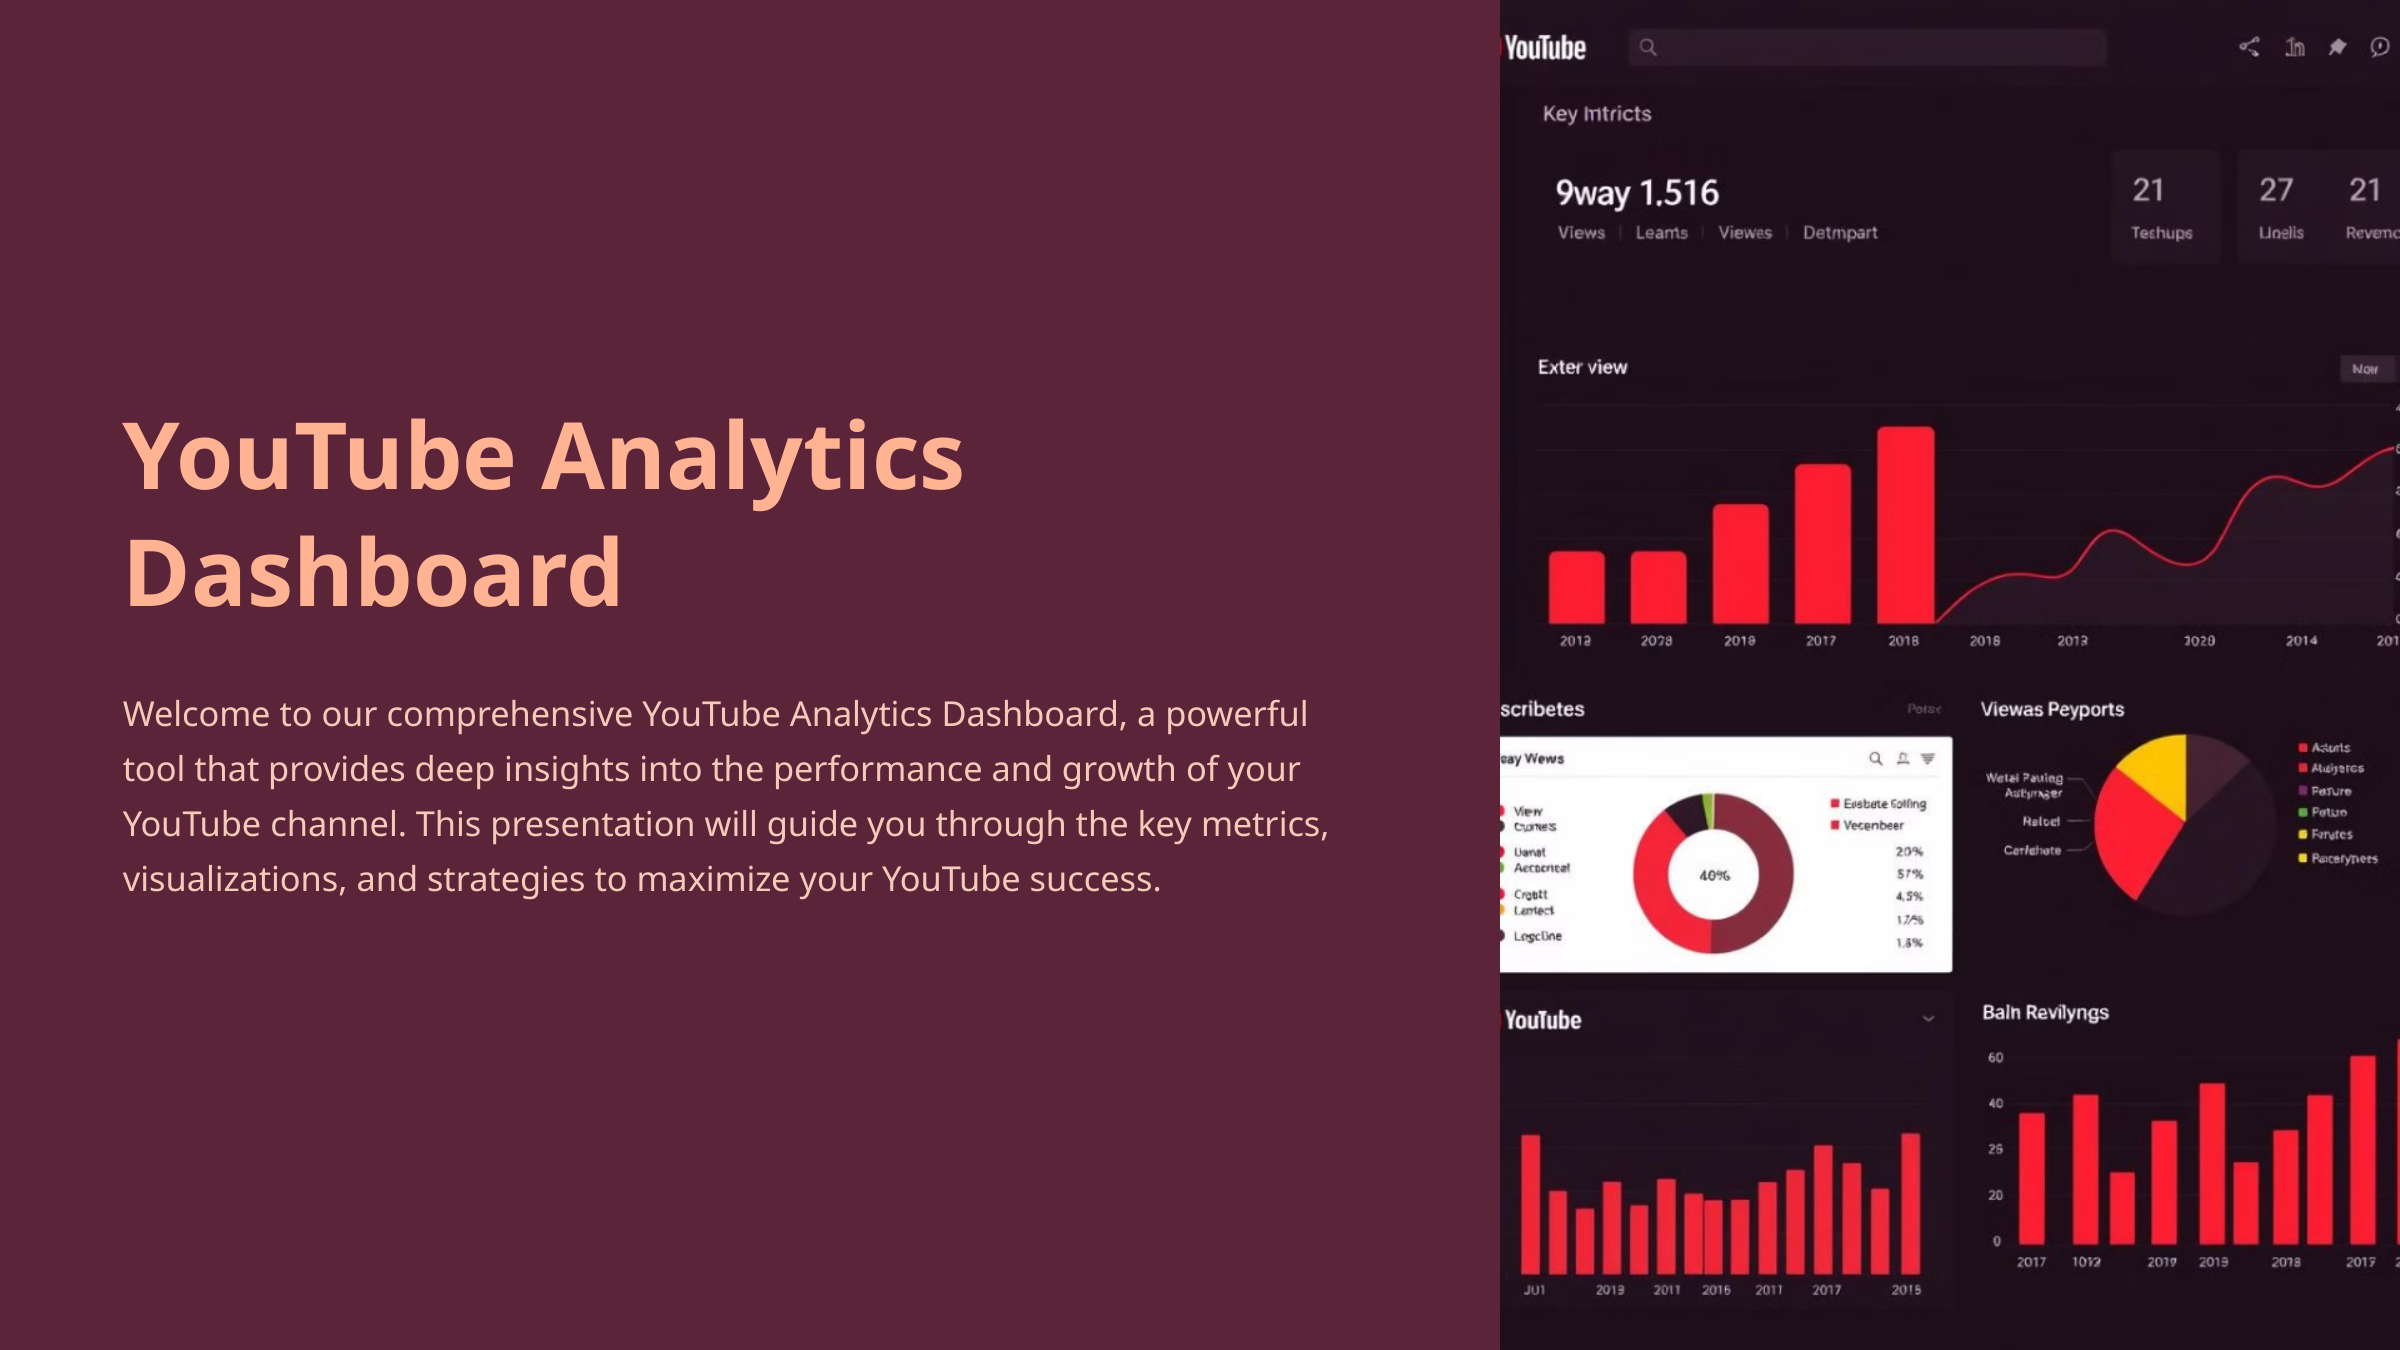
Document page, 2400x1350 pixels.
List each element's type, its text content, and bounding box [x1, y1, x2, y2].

text_box YouTube Analytics Dashboard [122, 391, 1377, 626]
picture [1499, 0, 2400, 1350]
text_box Welcome to our comprehensive YouTube Analytics Dashboard, a powerful tool that provides deep insights into the performance and growth of your YouTube channel. This presentation will guide you through the key metrics, visualizations, and strategies to maximize your YouTube success. [122, 677, 1377, 959]
